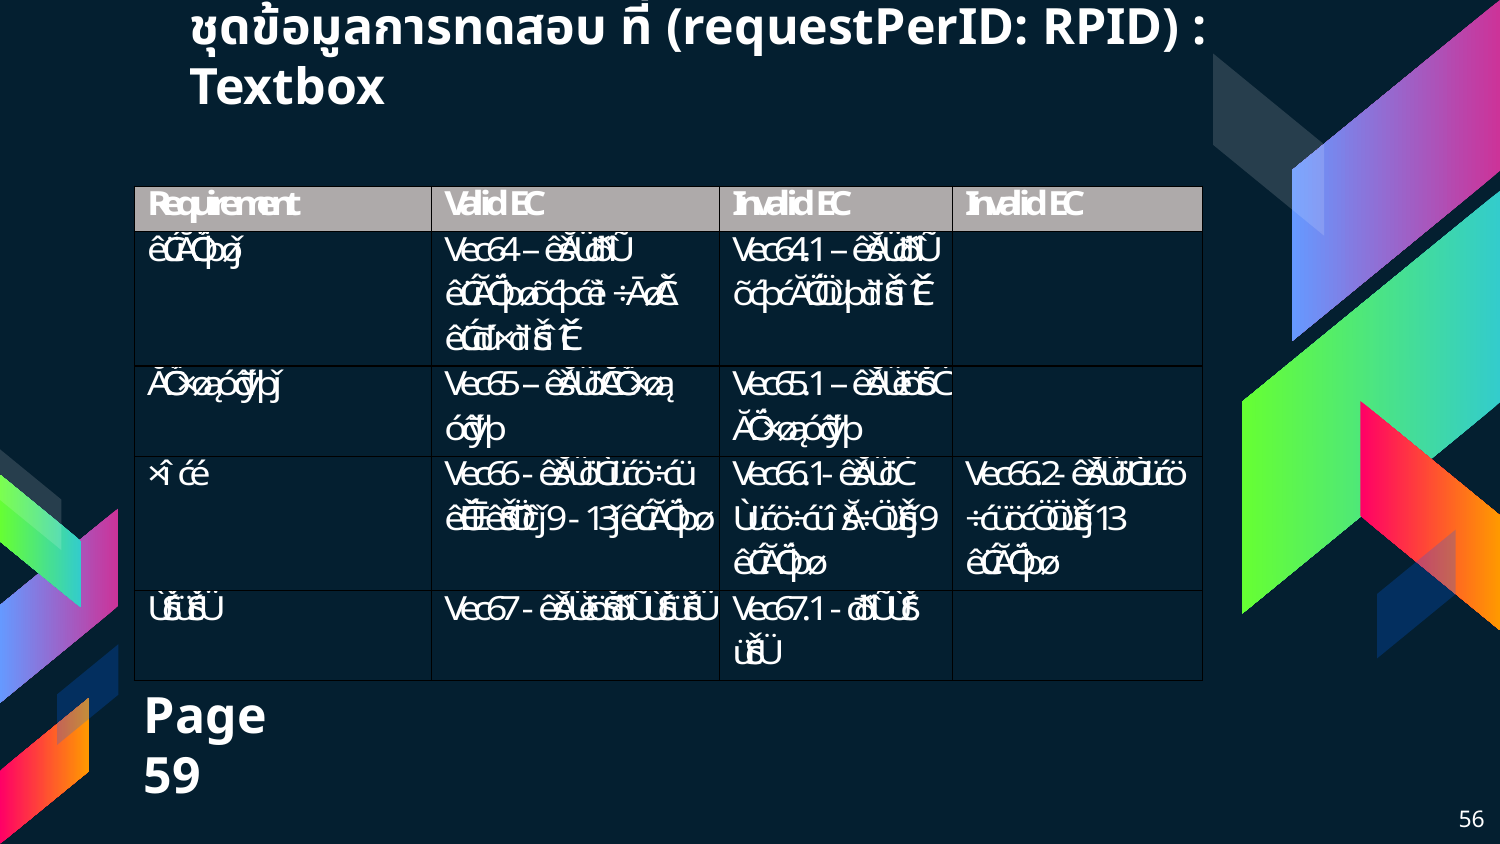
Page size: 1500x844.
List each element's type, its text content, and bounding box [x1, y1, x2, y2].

title ชุดข้อมูลการทดสอบ ที่ (requestPerID: RPID) : Textbox [175, 24, 1289, 130]
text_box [133, 185, 1309, 727]
text_box Page 59 [128, 729, 343, 819]
slide_number 56 [1403, 789, 1500, 844]
